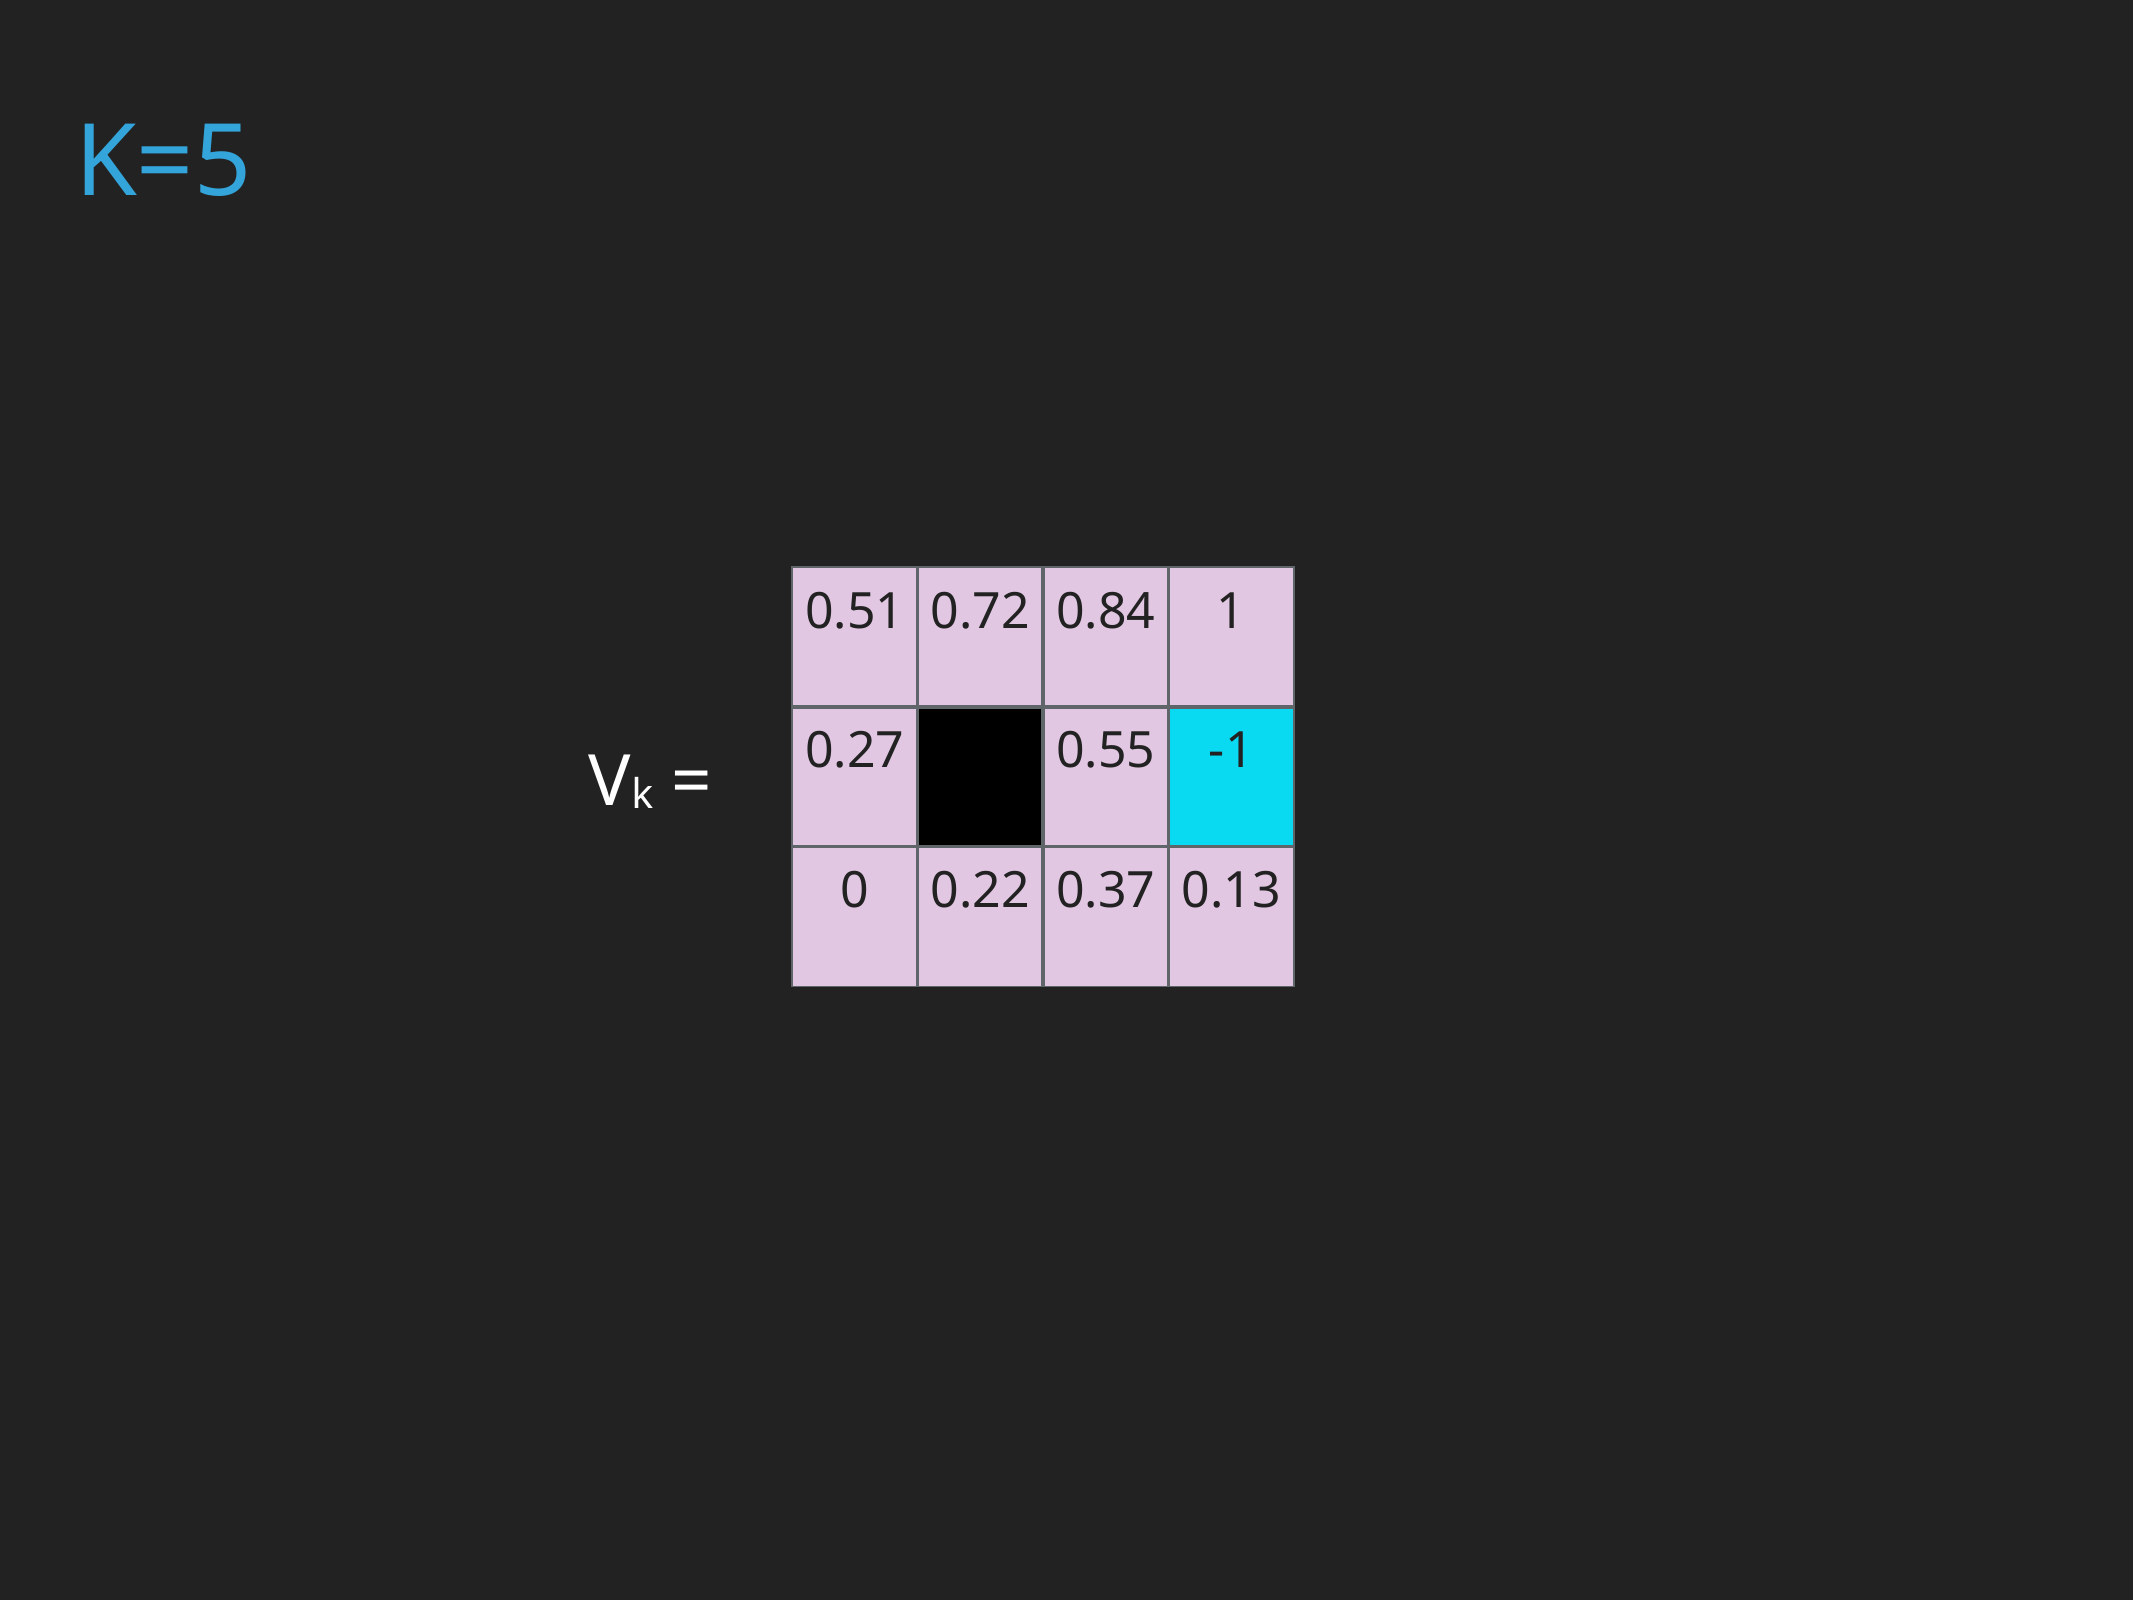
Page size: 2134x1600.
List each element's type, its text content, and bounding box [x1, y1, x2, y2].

table_cell 0.22 [919, 848, 1041, 986]
table_header 0.84 [1045, 568, 1167, 705]
table_header 1 [1170, 568, 1293, 705]
table_cell 0.37 [1045, 848, 1167, 986]
table_cell [919, 709, 1041, 845]
text_box K=5 [66, 110, 2067, 230]
table_header 0.51 [793, 568, 916, 705]
text_box Vk = [580, 726, 740, 828]
table_cell -1 [1170, 709, 1293, 845]
table_header 0.72 [919, 568, 1041, 705]
table_cell 0.55 [1045, 709, 1167, 845]
table_cell 0.27 [793, 709, 916, 845]
table_cell 0.13 [1170, 848, 1293, 986]
table_cell 0 [793, 848, 916, 986]
